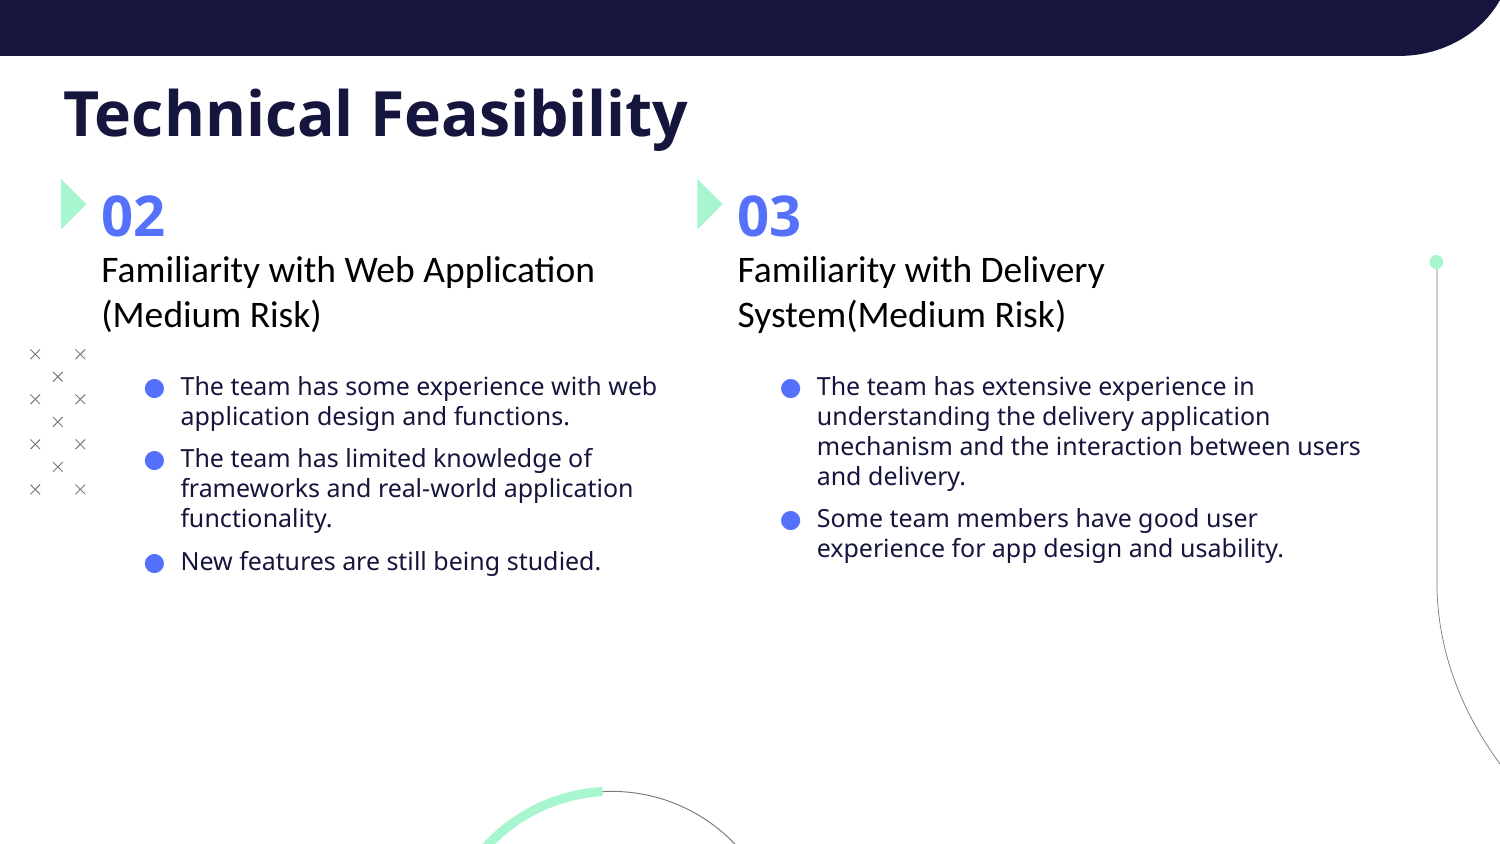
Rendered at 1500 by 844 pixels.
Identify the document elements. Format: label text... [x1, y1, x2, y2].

text_box [697, 179, 722, 230]
text_box Familiarity with Web Application (Medium Risk) [86, 234, 685, 336]
text_box [61, 179, 86, 230]
text_box Familiarity with Delivery System(Medium Risk) [722, 234, 1321, 336]
text_box 03 [722, 172, 852, 256]
title Technical Feasibility [48, 59, 1315, 154]
text_box 02 [86, 172, 215, 256]
text_box The team has extensive experience in understanding the delivery application mechanism and the interaction between users and delivery. Some team members have good user experience for app design and usability. [756, 355, 1390, 778]
text_box The team has some experience with web application design and functions. The team has limited knowledge of frameworks and real-world application functionality. New features are still being studied. [120, 355, 754, 778]
